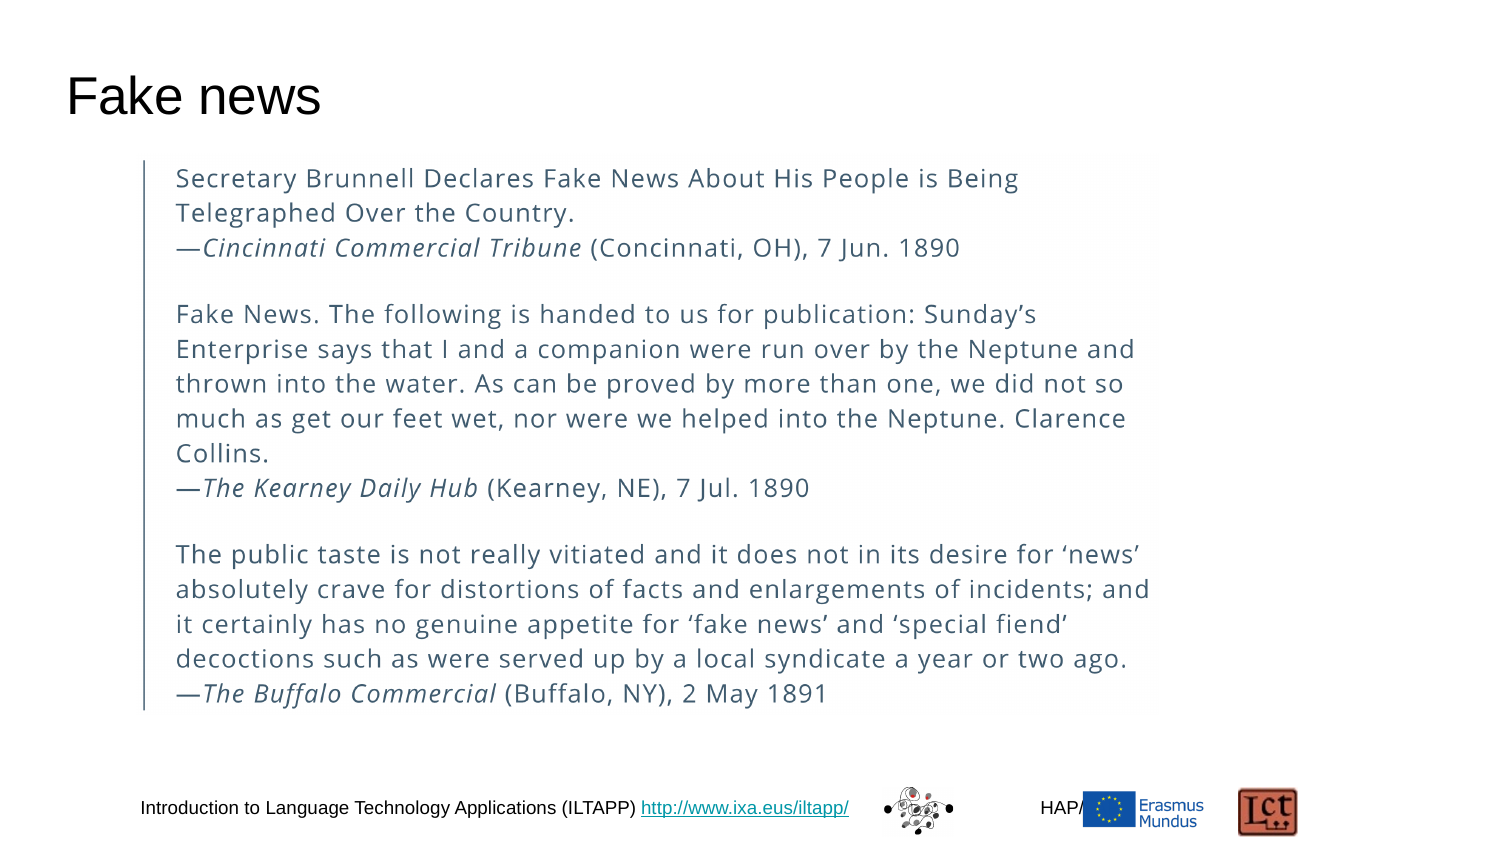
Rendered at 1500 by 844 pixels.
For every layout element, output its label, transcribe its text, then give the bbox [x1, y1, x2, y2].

picture [882, 787, 954, 837]
picture [1238, 787, 1298, 837]
picture [136, 153, 1159, 715]
picture [1078, 786, 1215, 840]
title Fake news [51, 46, 1449, 141]
